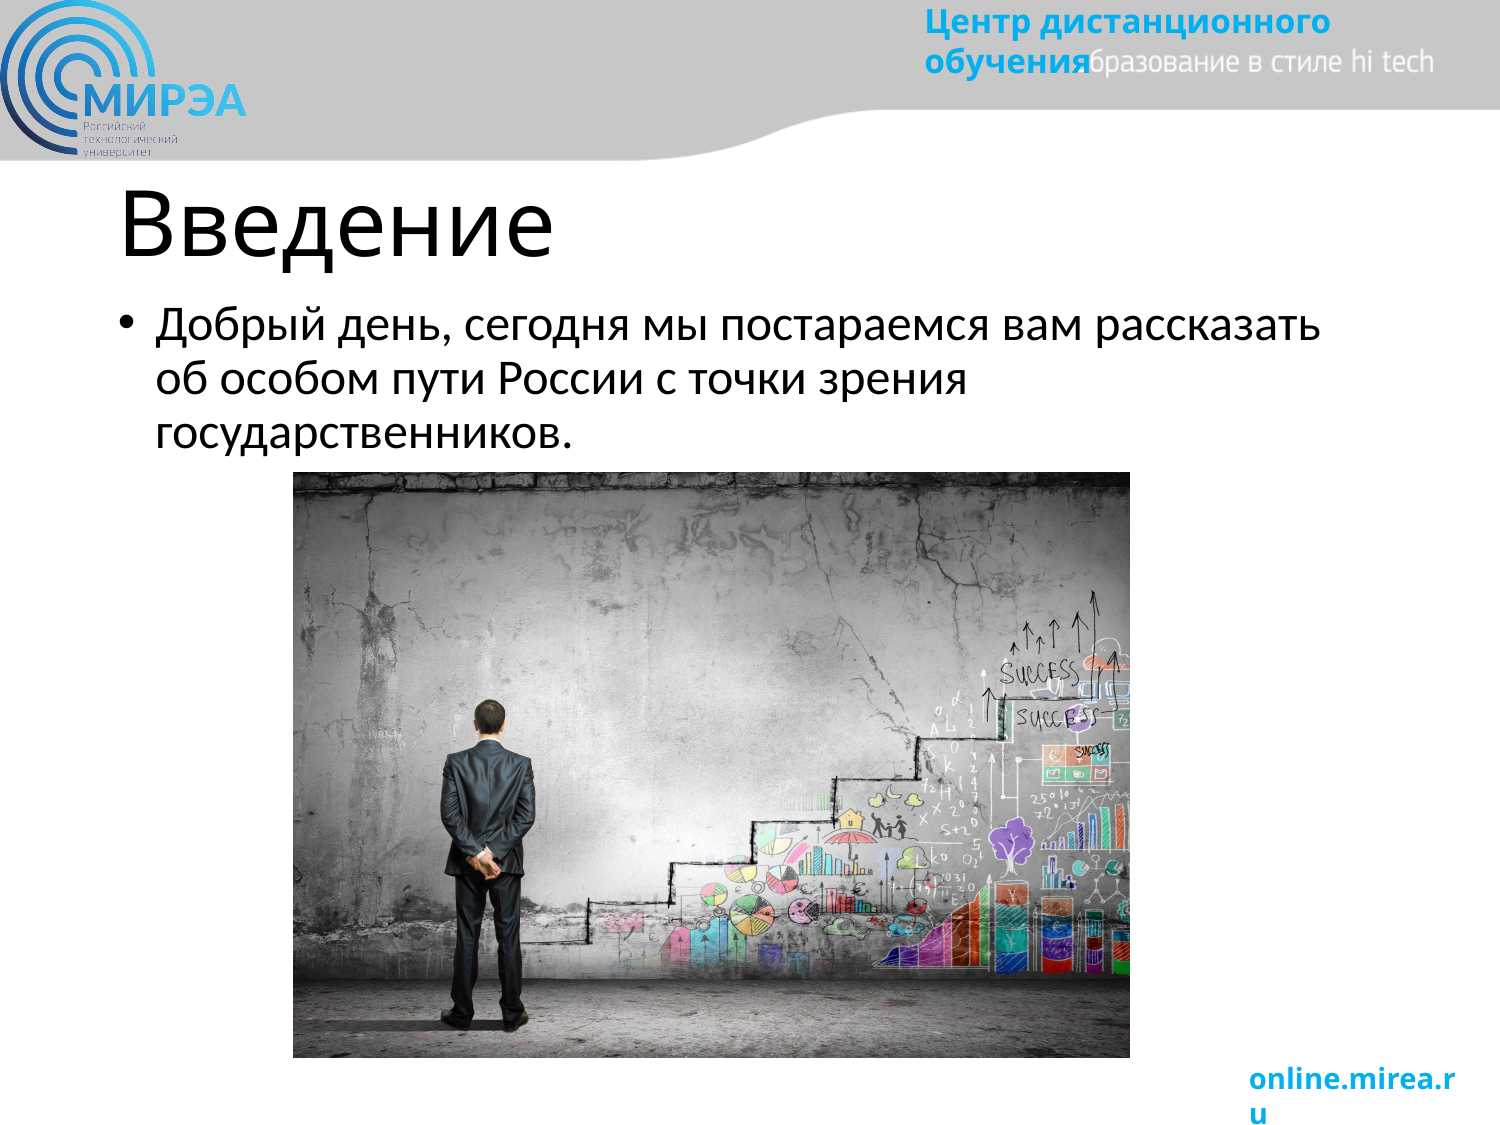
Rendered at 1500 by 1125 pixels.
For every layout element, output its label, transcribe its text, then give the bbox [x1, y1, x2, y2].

list Добрый день, сегодня мы постараемся вам рассказать об особом пути России с точки зрения государственников. [103, 289, 1397, 1014]
picture [293, 472, 1130, 1058]
picture [0, 0, 247, 159]
title Введение [103, 169, 1397, 289]
